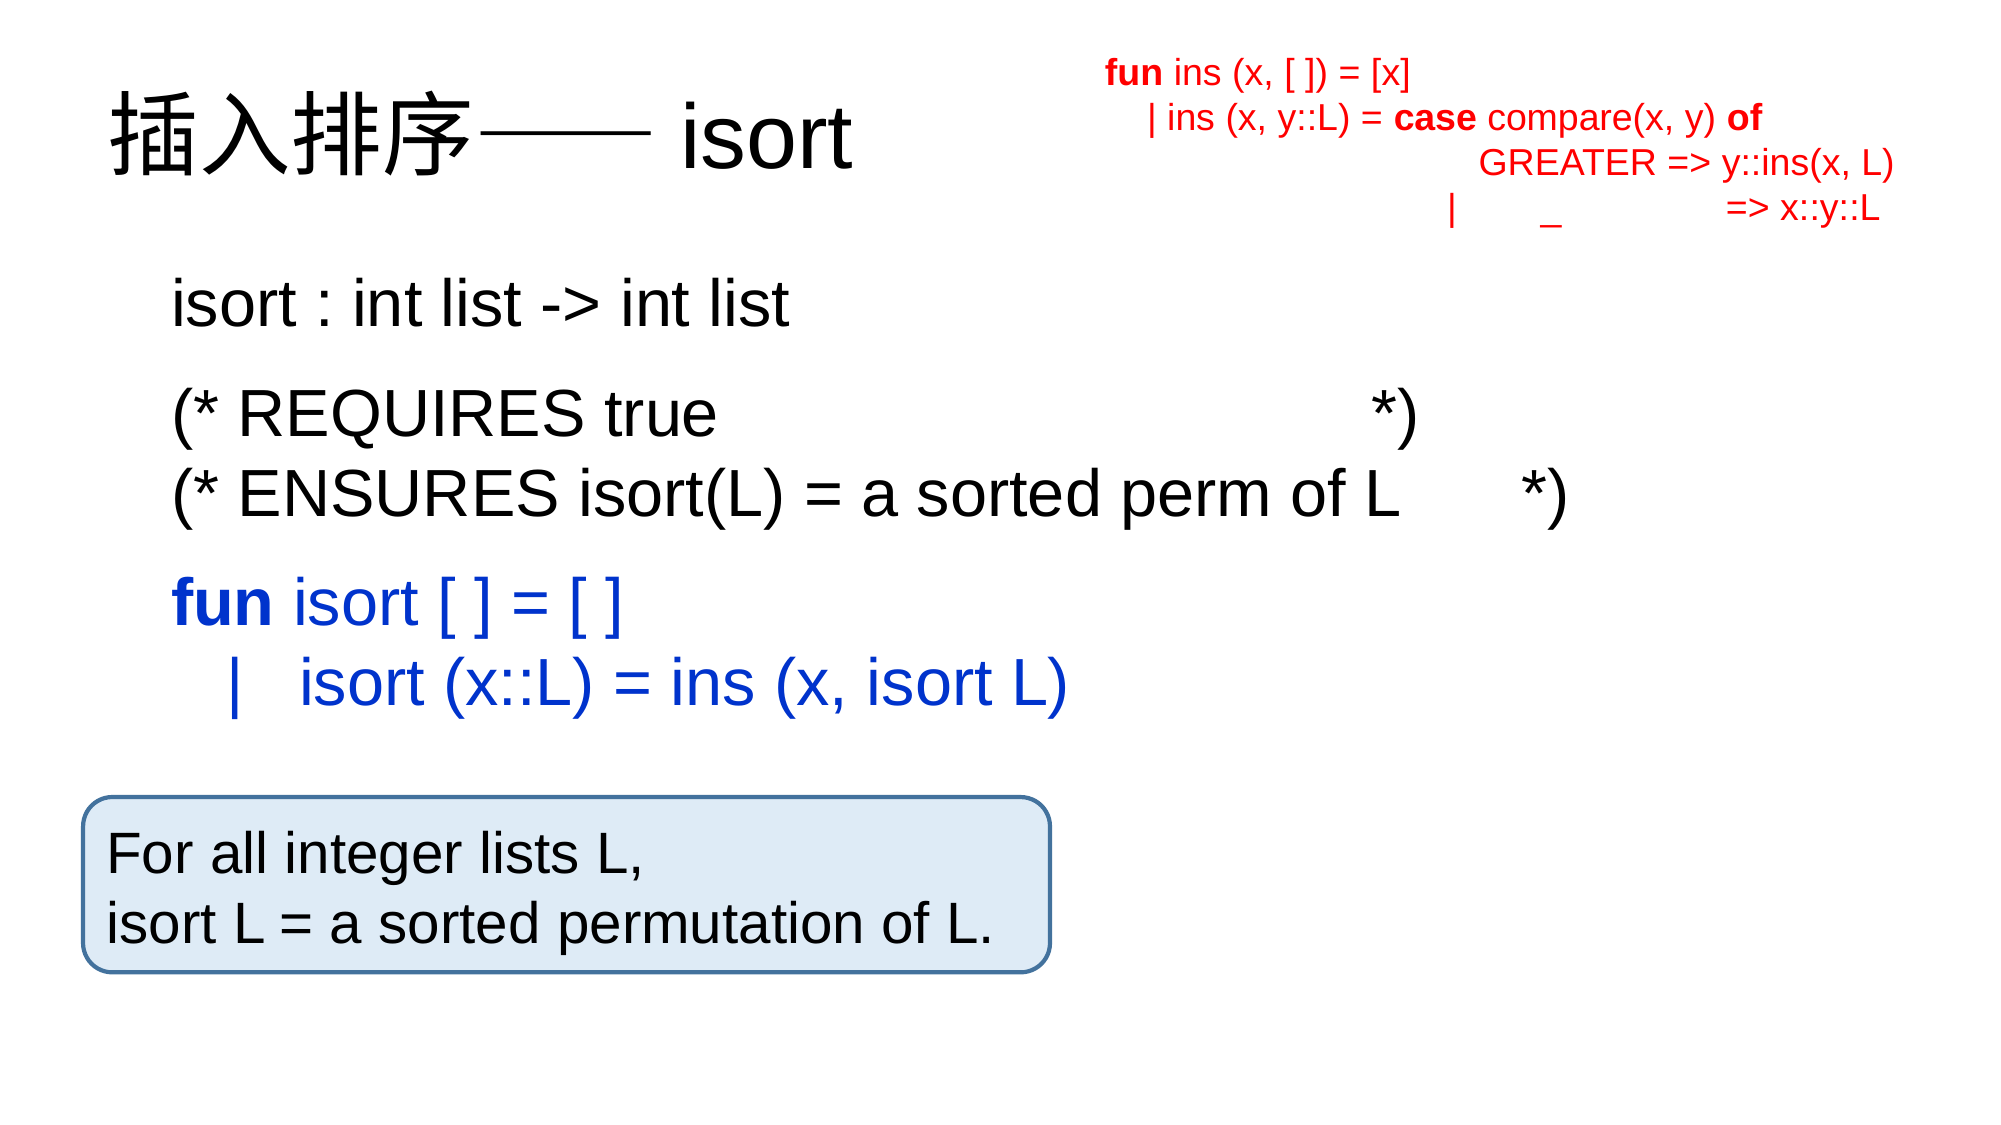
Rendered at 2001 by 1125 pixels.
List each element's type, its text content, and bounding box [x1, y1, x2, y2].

text_box isort : int list -> int list (* REQUIRES true *) (* ENSURES isort(L) = a sorted perm of L *) fun isort [ ] = [ ] | isort (x::L) = ins (x, isort L) [156, 252, 1625, 727]
text_box fun ins (x, [ ]) = [x] | ins (x, y::L) = case compare(x, y) of GREATER => y::ins(x, L) | _ => x::y::L [1090, 40, 1966, 236]
title 插入排序——isort [99, 14, 1901, 263]
text_box For all integer lists L, isort L = a sorted permutation of L. [80, 794, 1053, 975]
